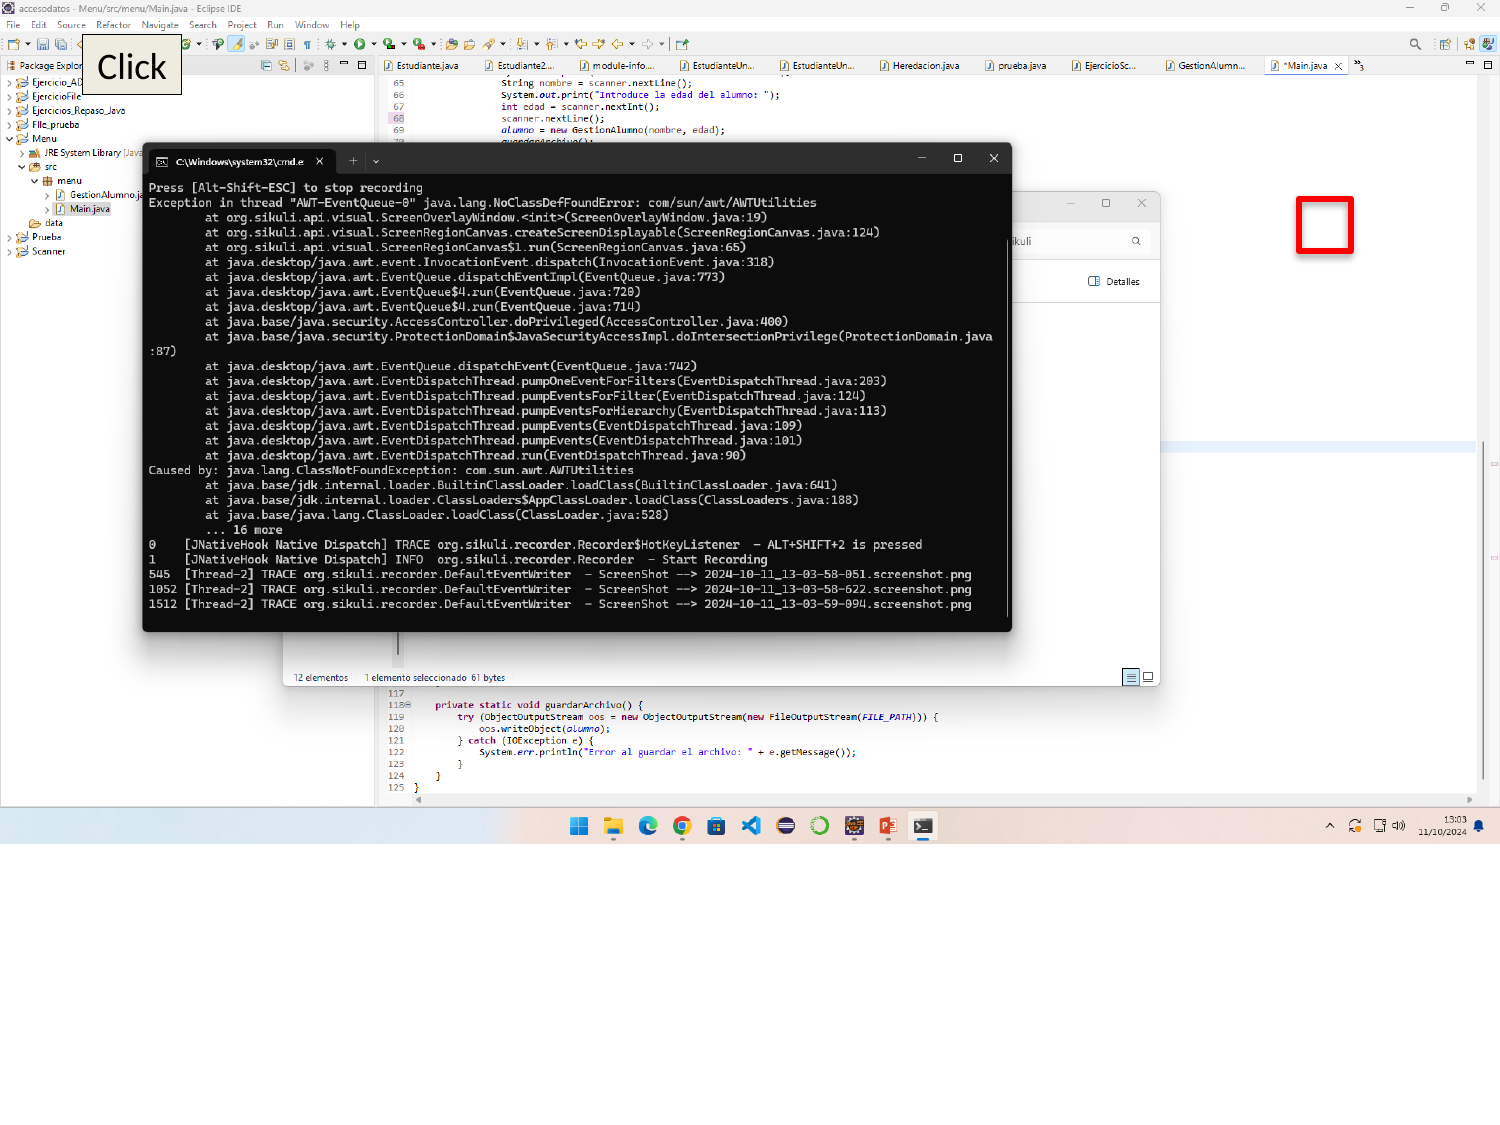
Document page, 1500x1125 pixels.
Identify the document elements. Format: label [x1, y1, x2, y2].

picture [0, 0, 1500, 844]
